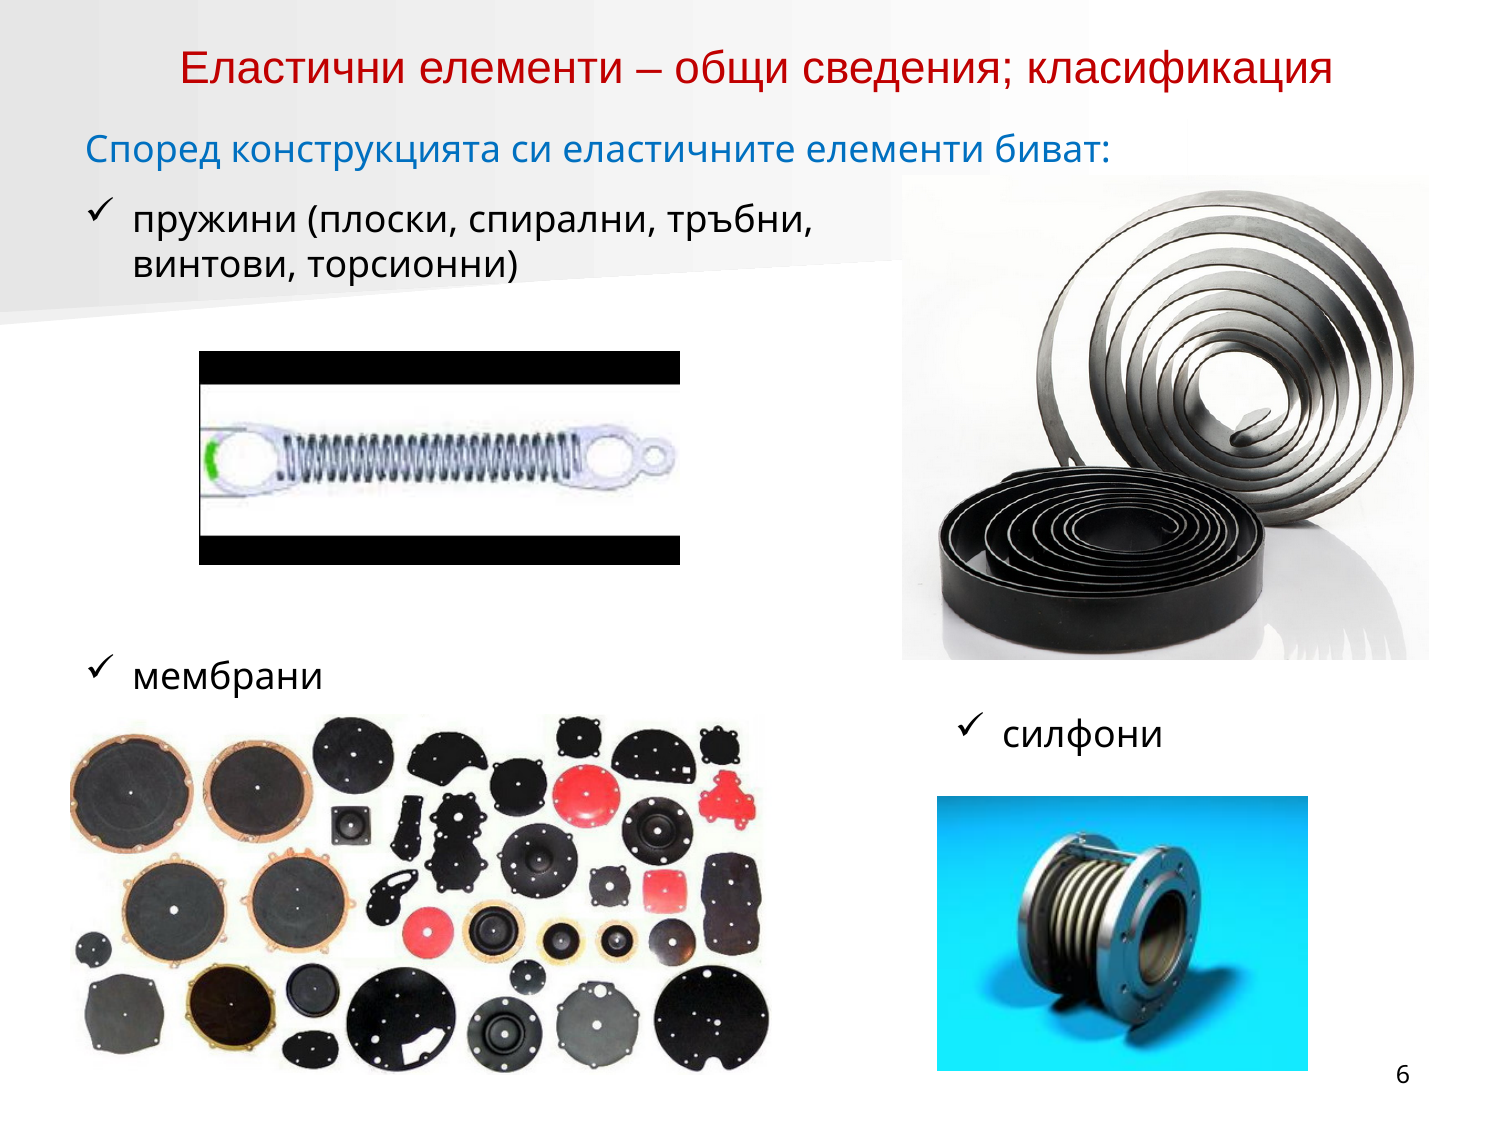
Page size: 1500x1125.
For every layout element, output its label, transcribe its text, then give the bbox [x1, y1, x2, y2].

text_box мембрани [70, 644, 339, 705]
text_box пружини (плоски, спирални, тръбни, винтови, торсионни) [70, 187, 891, 293]
text_box Според конструкцията си еластичните елементи биват: [70, 117, 1370, 177]
picture [937, 829, 1308, 1071]
slide_number 6 [1074, 1025, 1425, 1100]
picture [199, 351, 680, 565]
picture [70, 714, 772, 1075]
picture [902, 175, 1429, 660]
title Еластични елементи – общи сведения; класификация [82, 23, 1432, 108]
text_box силфони [940, 703, 1179, 763]
picture [1067, 822, 1077, 826]
